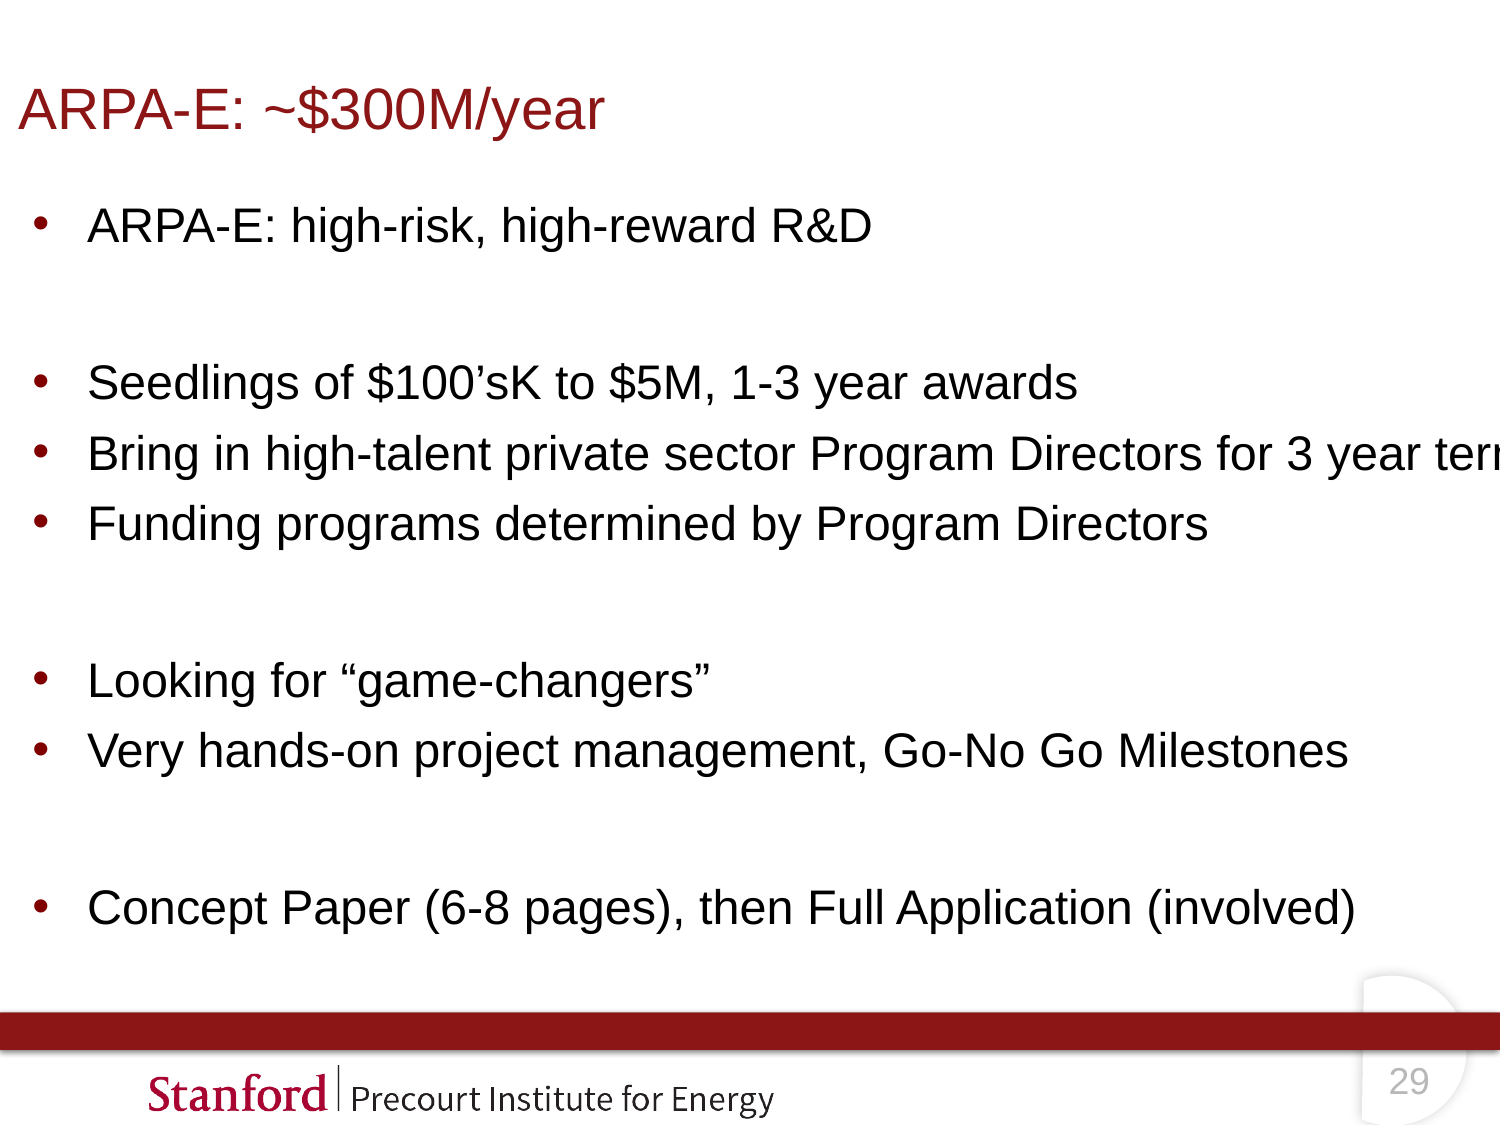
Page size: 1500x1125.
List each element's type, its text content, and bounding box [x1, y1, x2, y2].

picture [149, 1065, 774, 1122]
title ARPA-E: ~$300M/year [3, 1, 1500, 149]
slide_number 28 [1373, 1049, 1450, 1125]
list ARPA-E: high-risk, high-reward R&D Seedlings of $100’sK to $5M, 1-3 year awards Bring in high-talent private sector Program Directors for 3 year terms Funding programs determined by Program Directors Looking for “game-changers” Very hands-on project management, Go-No Go Milestones Concept Paper (6-8 pages), then Full Application (involved) [17, 186, 1500, 994]
